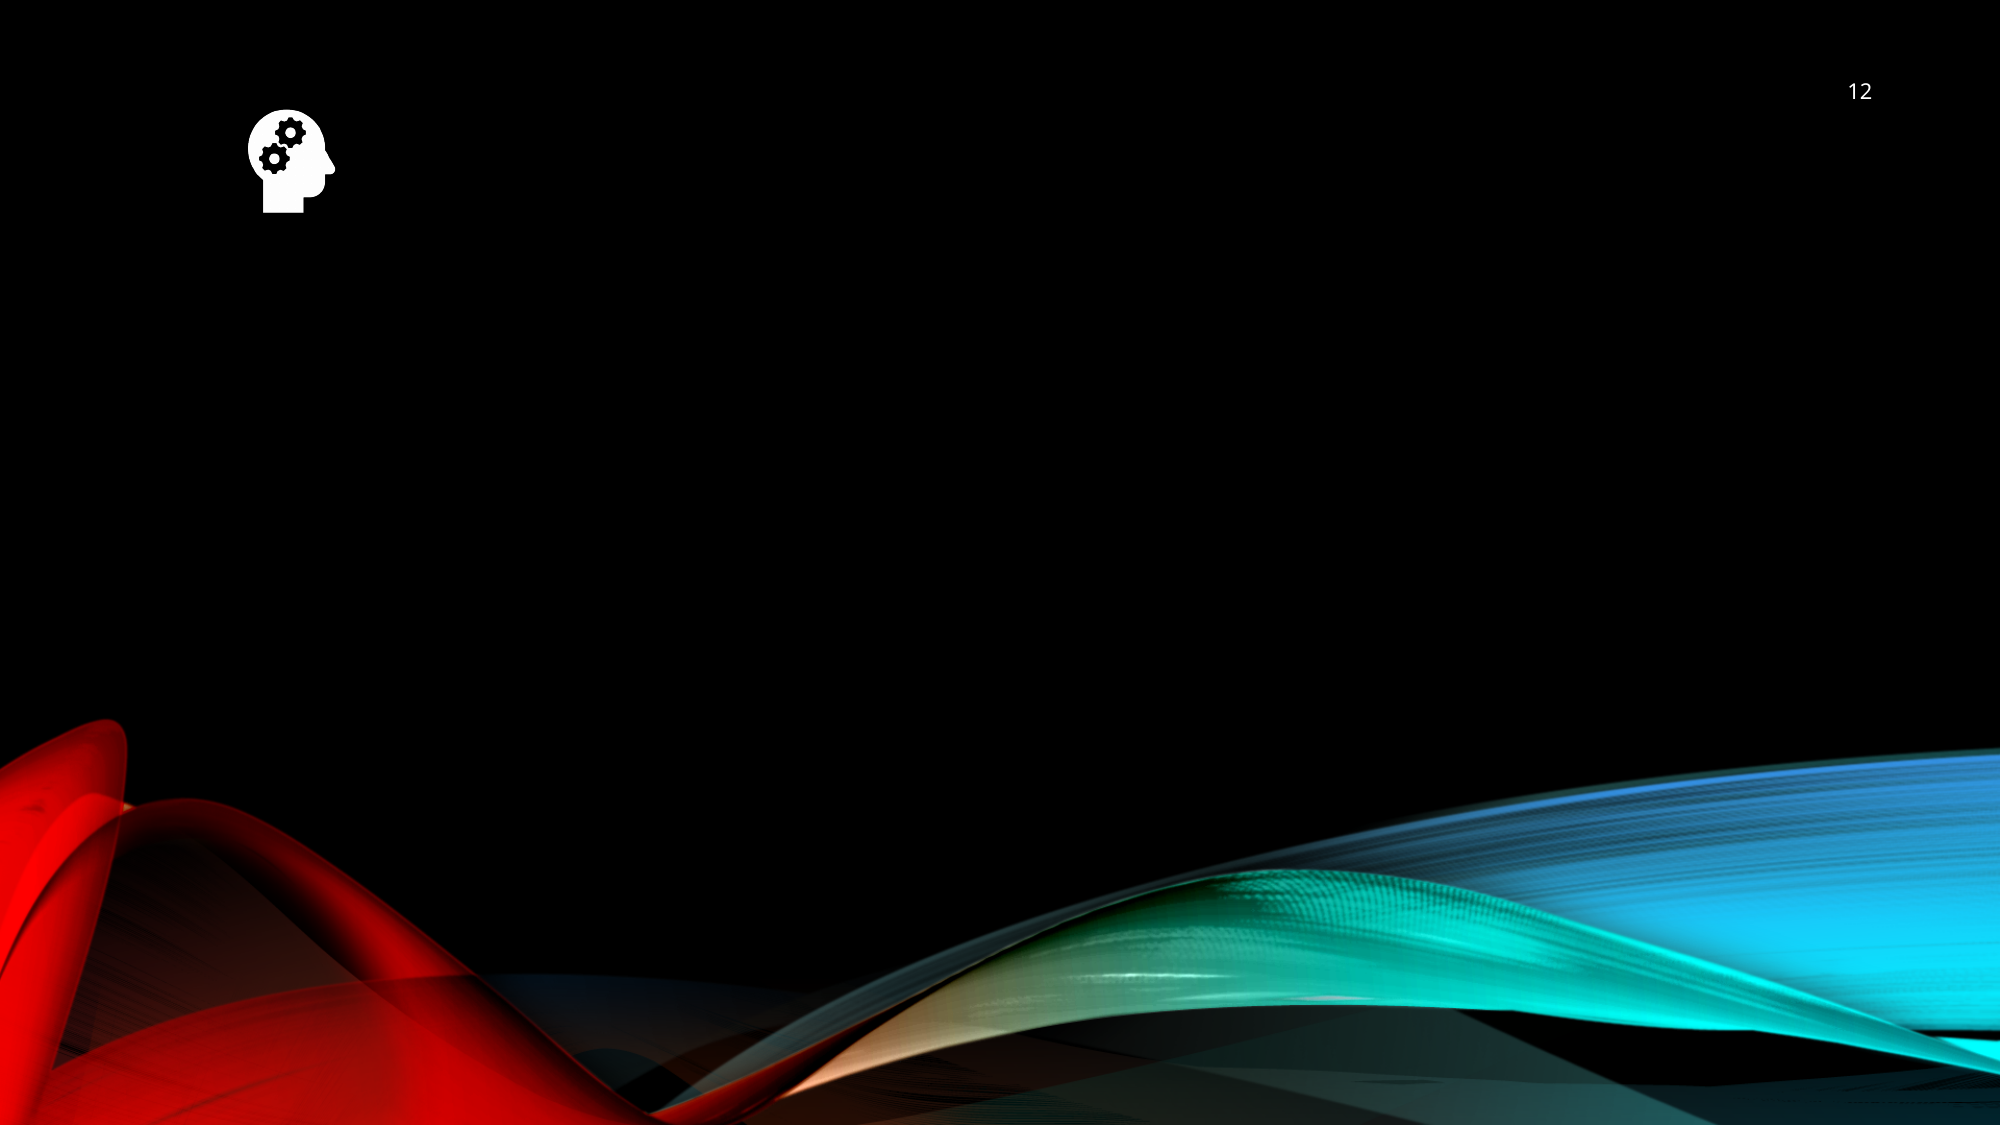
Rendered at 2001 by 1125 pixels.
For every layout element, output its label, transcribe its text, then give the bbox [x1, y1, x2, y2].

picture [0, 717, 2000, 1125]
slide_number 12 [1781, 62, 1888, 123]
picture [230, 101, 354, 225]
